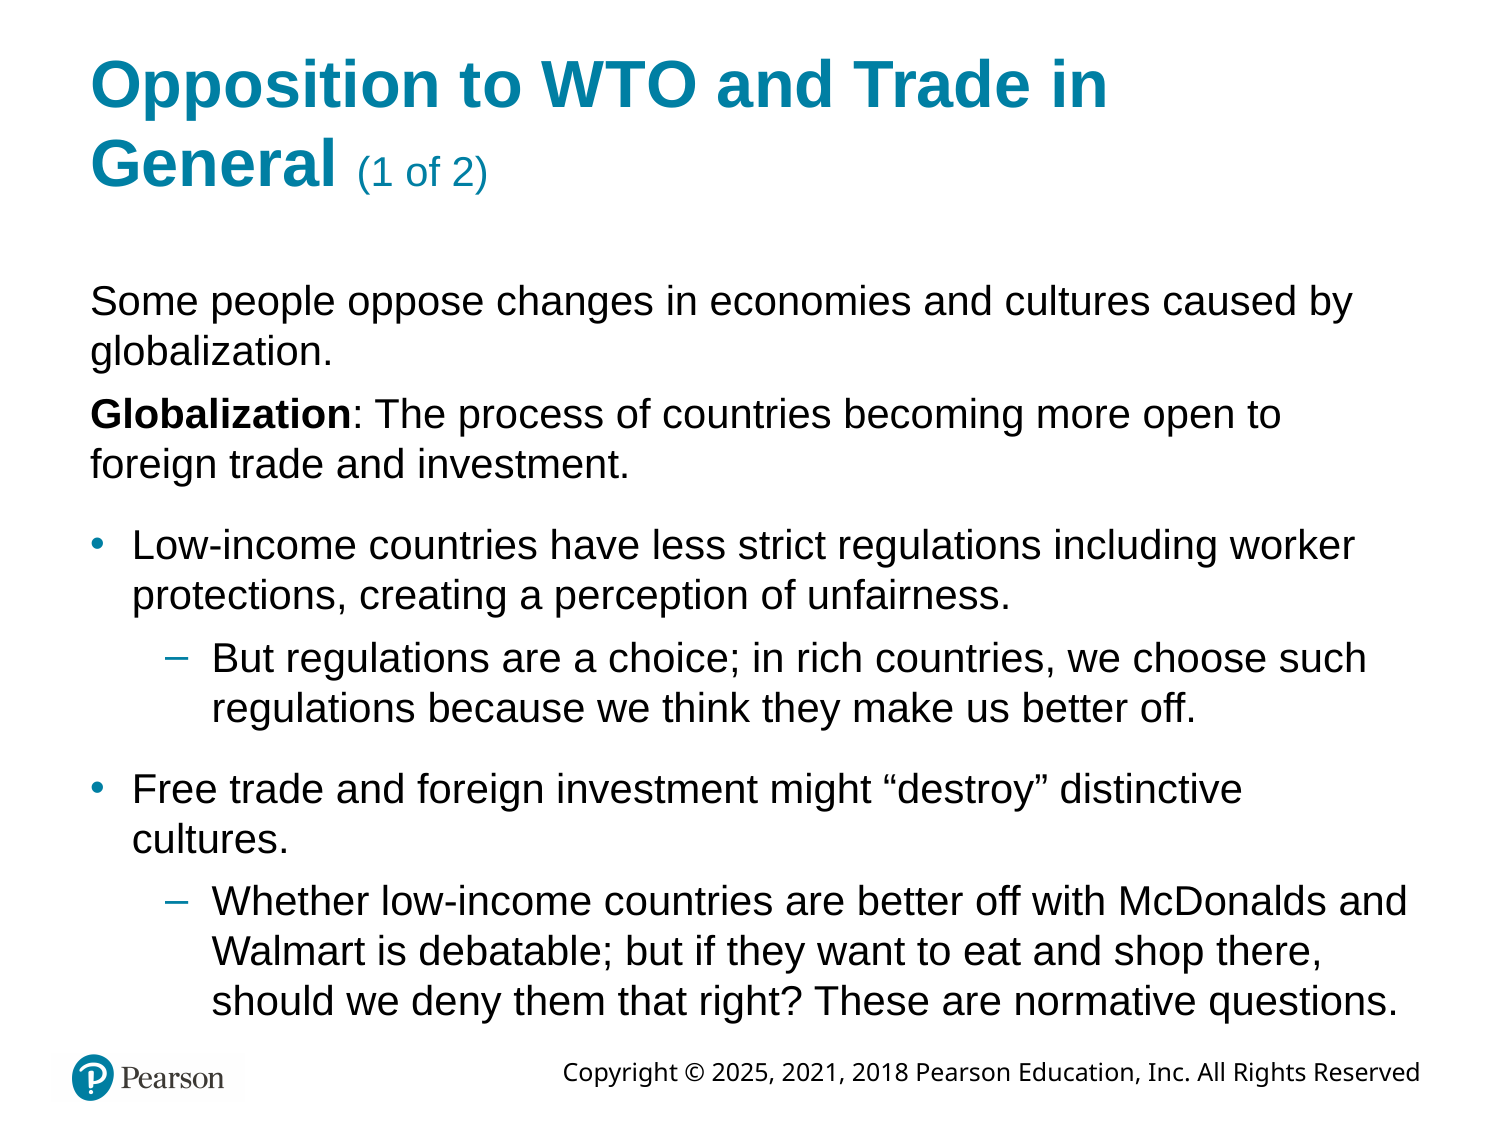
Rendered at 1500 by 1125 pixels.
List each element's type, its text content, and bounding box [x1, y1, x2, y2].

list Some people oppose changes in economies and cultures caused by globalization. Globalization: The process of countries becoming more open to foreign trade and investment. Low-income countries have less strict regulations including worker protections, creating a perception of unfairness. But regulations are a choice; in rich countries, we choose such regulations because we think they make us better off. Free trade and foreign investment might “destroy” distinctive cultures. Whether low-income countries are better off with McDonalds and Walmart is debatable; but if they want to eat and shop there, should we deny them that right? These are normative questions. [75, 273, 1426, 995]
title Opposition to W T O and Trade in General (1 of 2) [75, 35, 1317, 216]
picture [51, 1053, 245, 1102]
